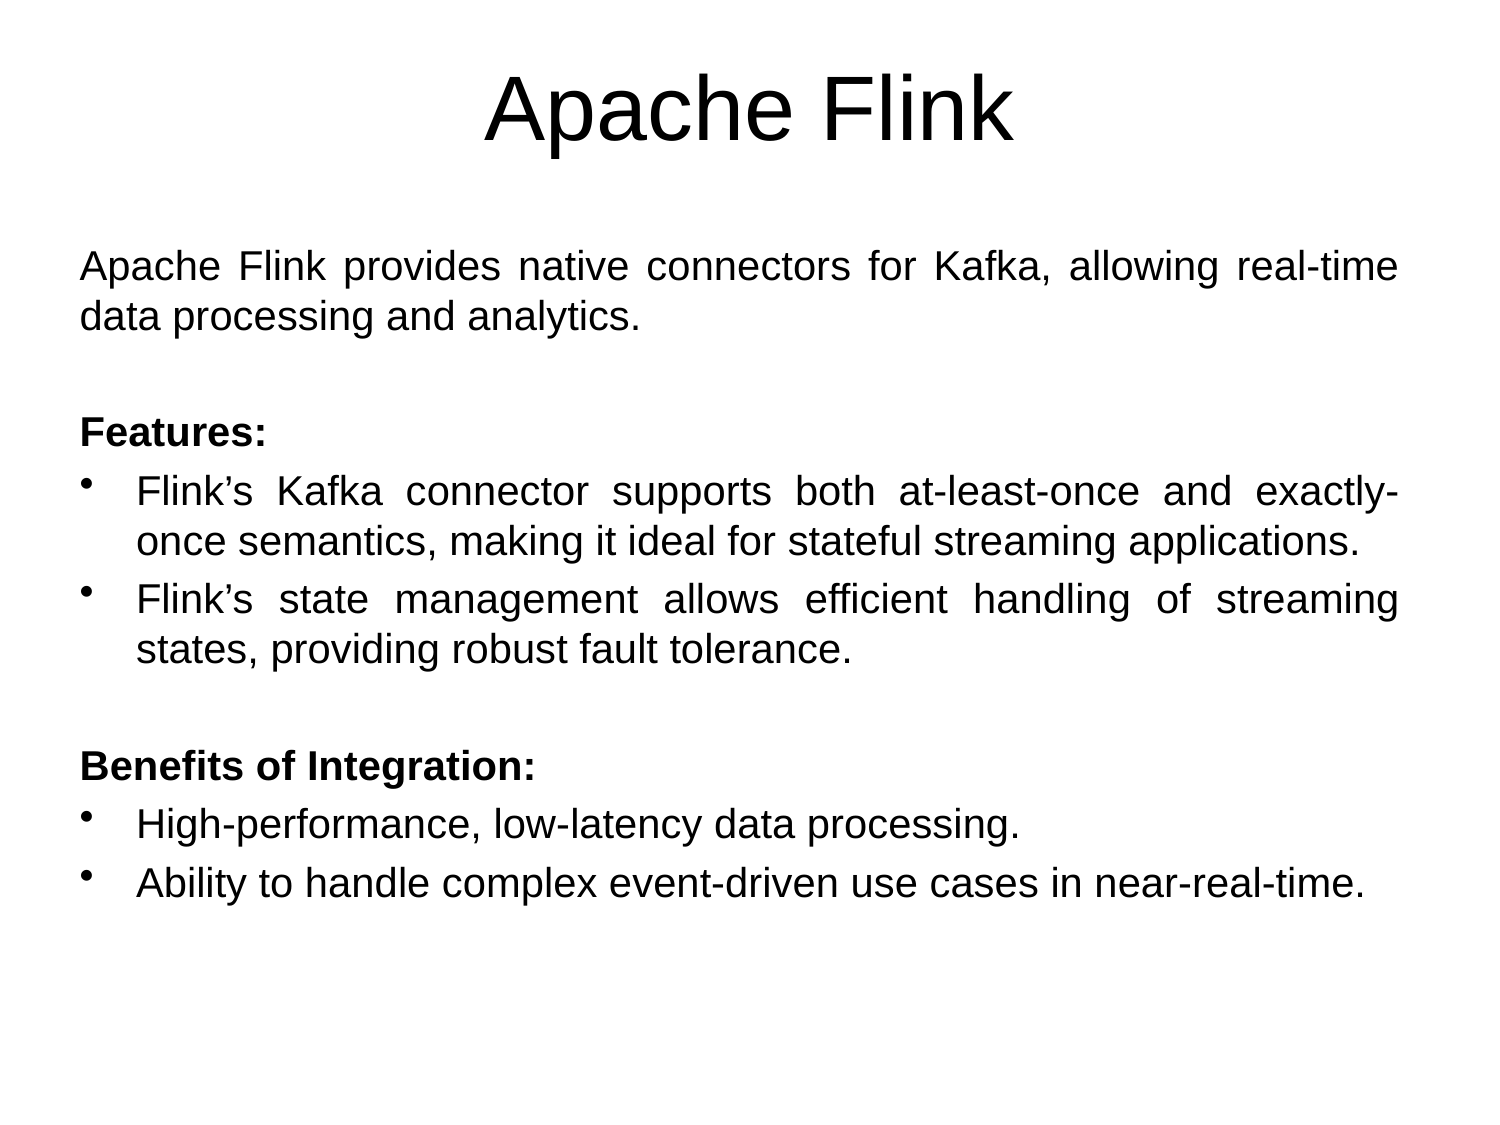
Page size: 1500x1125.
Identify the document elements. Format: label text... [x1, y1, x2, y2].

list Apache Flink provides native connectors for Kafka, allowing real-time data processing and analytics. Features: Flink’s Kafka connector supports both at-least-once and exactly-once semantics, making it ideal for stateful streaming applications. Flink’s state management allows efficient handling of streaming states, providing robust fault tolerance. Benefits of Integration: High-performance, low-latency data processing. Ability to handle complex event-driven use cases in near-real-time. [64, 172, 1416, 1059]
title Apache Flink [74, 44, 1426, 163]
